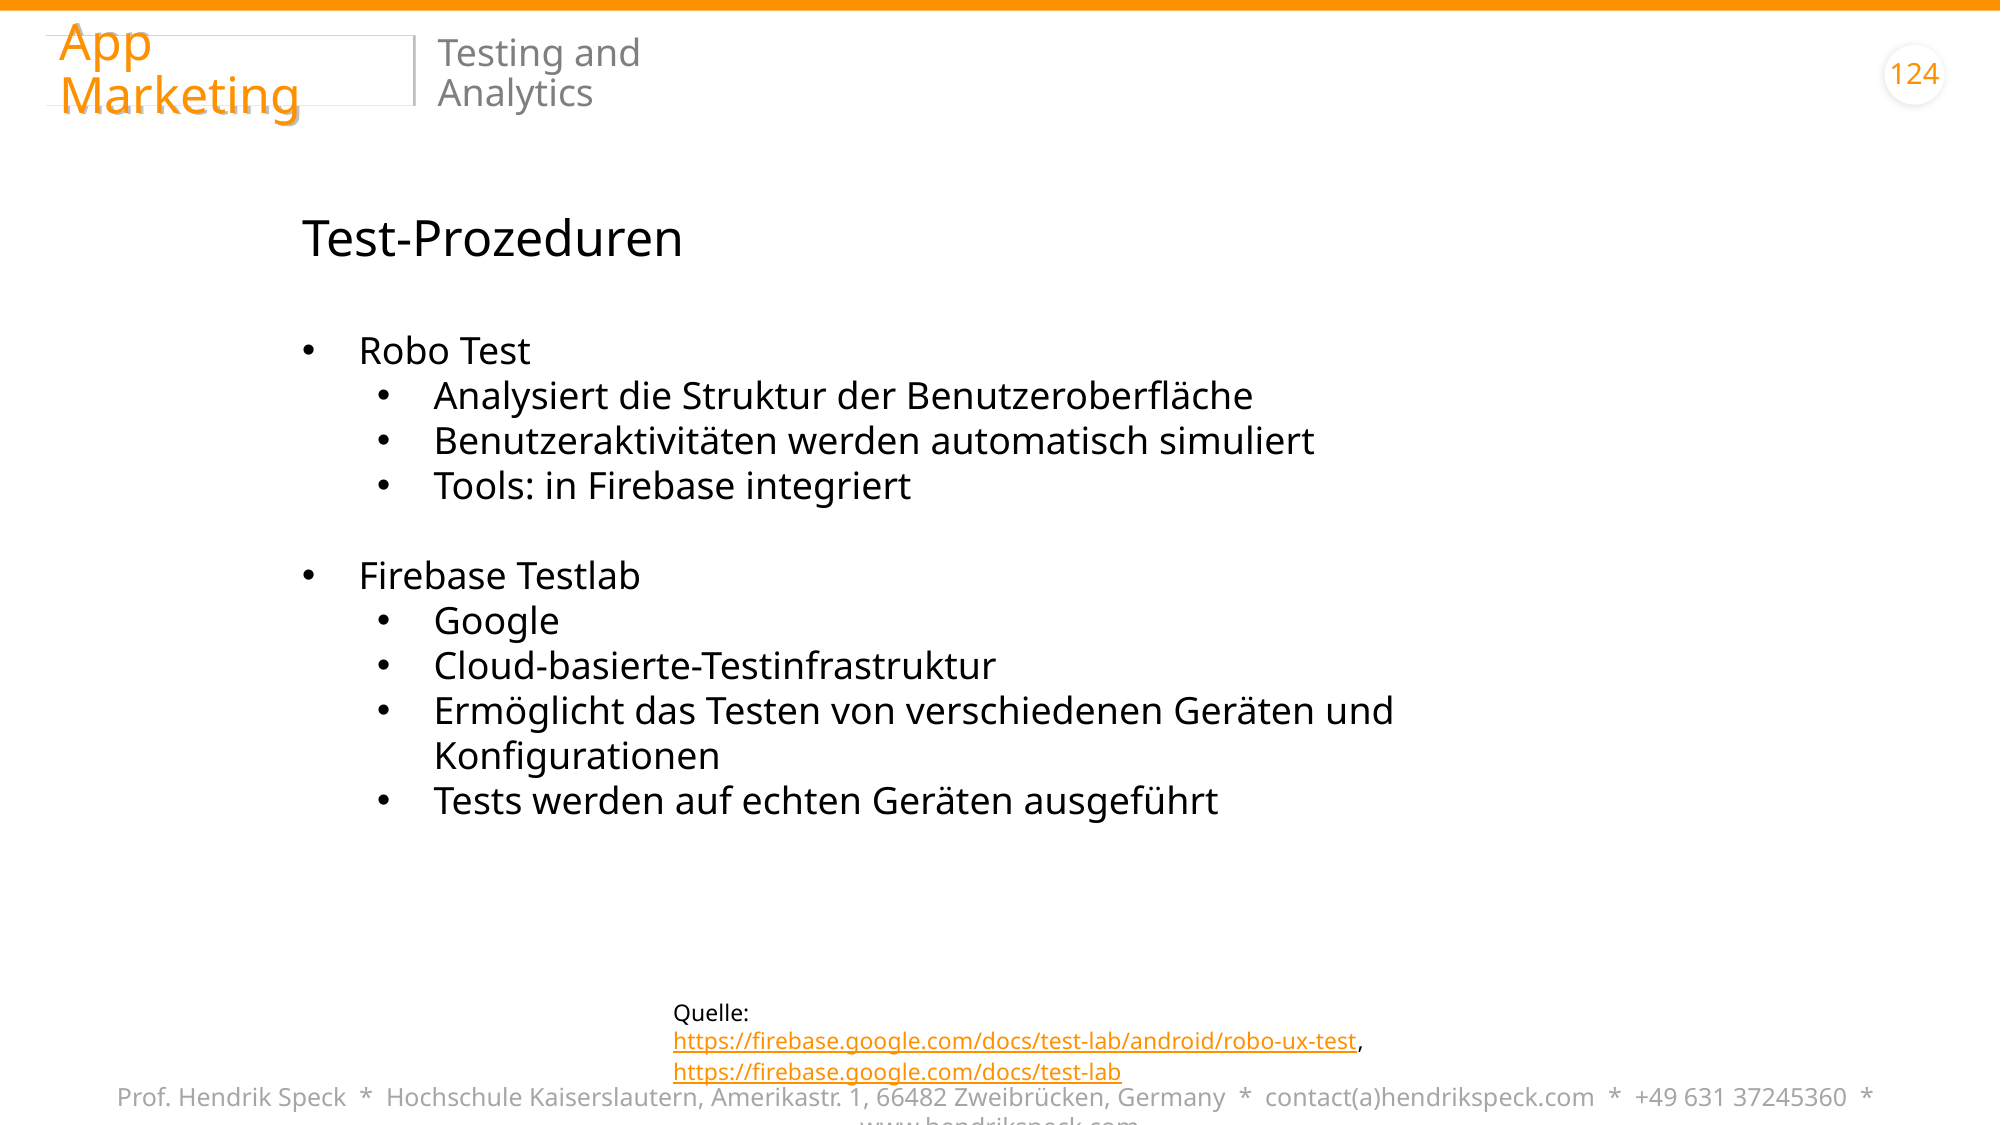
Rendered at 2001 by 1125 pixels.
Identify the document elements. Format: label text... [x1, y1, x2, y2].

slide_number 124 [1871, 49, 1958, 101]
text_box Test-Prozeduren Robo Test Analysiert die Struktur der Benutzeroberfläche Benutzeraktivitäten werden automatisch simuliert Tools: in Firebase integriert Firebase Testlab Google Cloud-basierte-Testinfrastruktur Ermöglicht das Testen von verschiedenen Geräten und Konfigurationen Tests werden auf echten Geräten ausgeführt [287, 199, 1623, 1125]
list App Marketing [44, 35, 413, 106]
text_box Quelle: https://firebase.google.com/docs/test-lab/android/robo-ux-test, https://firebase.google.com/docs/test-lab [658, 991, 1417, 1097]
list Testing and Analytics [414, 46, 808, 103]
